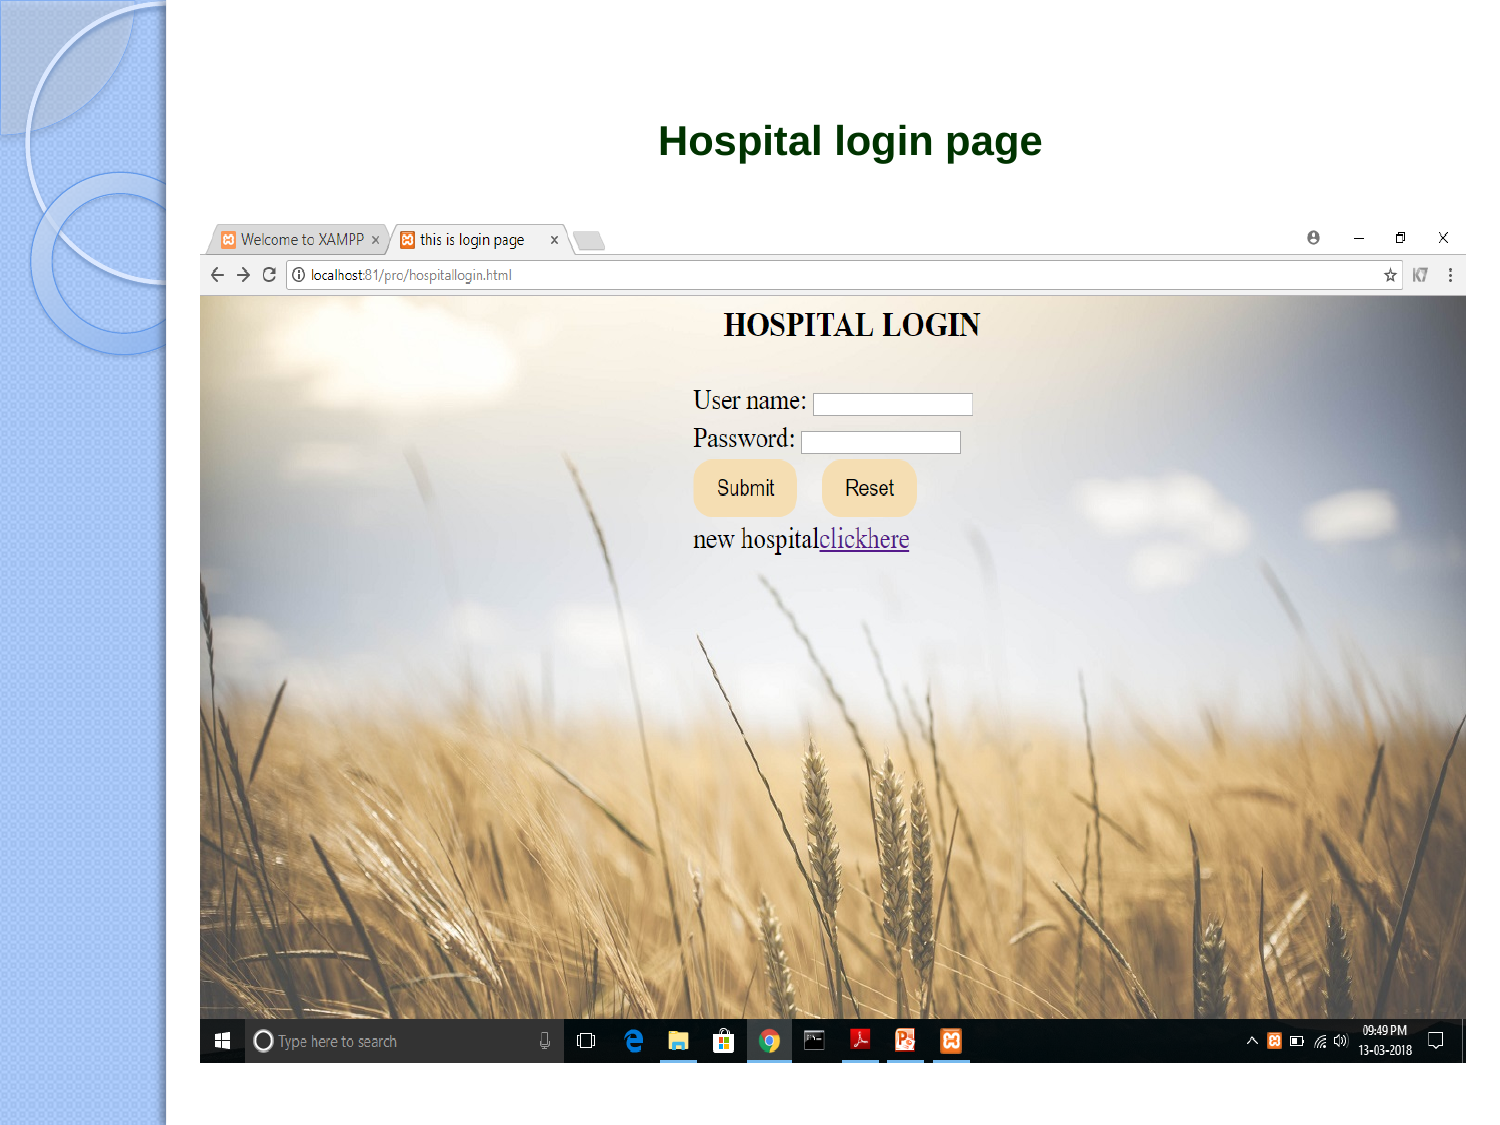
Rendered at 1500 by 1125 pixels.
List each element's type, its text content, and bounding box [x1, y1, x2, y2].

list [199, 224, 1466, 1063]
title Hospital login page [235, 45, 1466, 222]
